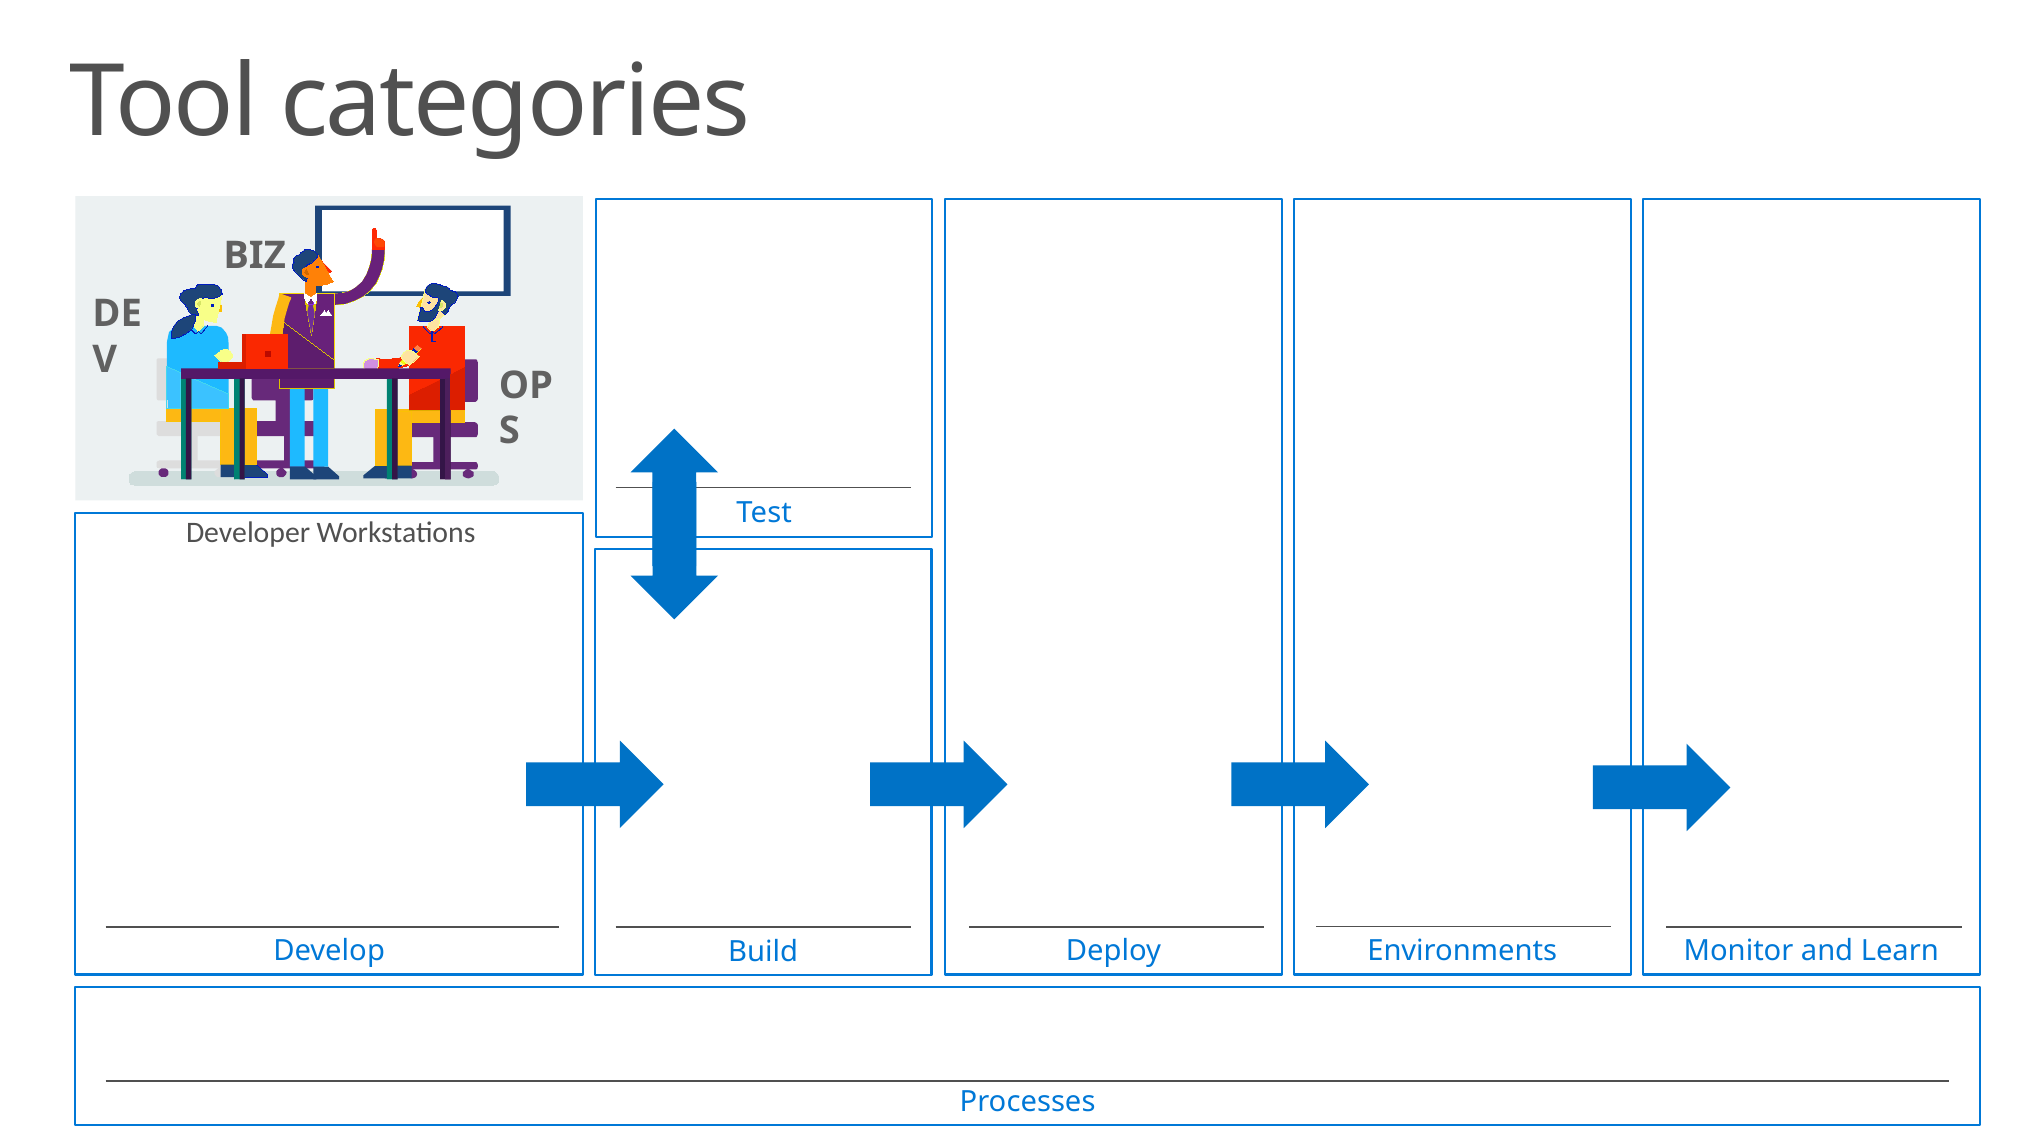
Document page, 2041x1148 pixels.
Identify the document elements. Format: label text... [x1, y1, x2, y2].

text_box [869, 739, 1009, 829]
text_box [525, 739, 665, 829]
text_box Build [594, 548, 932, 976]
text_box Developer Workstations [94, 501, 568, 566]
text_box [1592, 742, 1731, 832]
text_box Monitor and Learn [1642, 198, 1980, 975]
text_box [651, 481, 698, 487]
title Tool categories [45, 33, 1996, 185]
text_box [75, 195, 584, 501]
text_box [1230, 739, 1370, 829]
text_box [629, 428, 719, 481]
text_box Develop [75, 512, 584, 975]
text_box Test [595, 198, 933, 537]
text_box Environments [1293, 198, 1631, 975]
text_box Processes [75, 986, 1980, 1126]
text_box [629, 488, 719, 620]
text_box Deploy [944, 198, 1282, 975]
